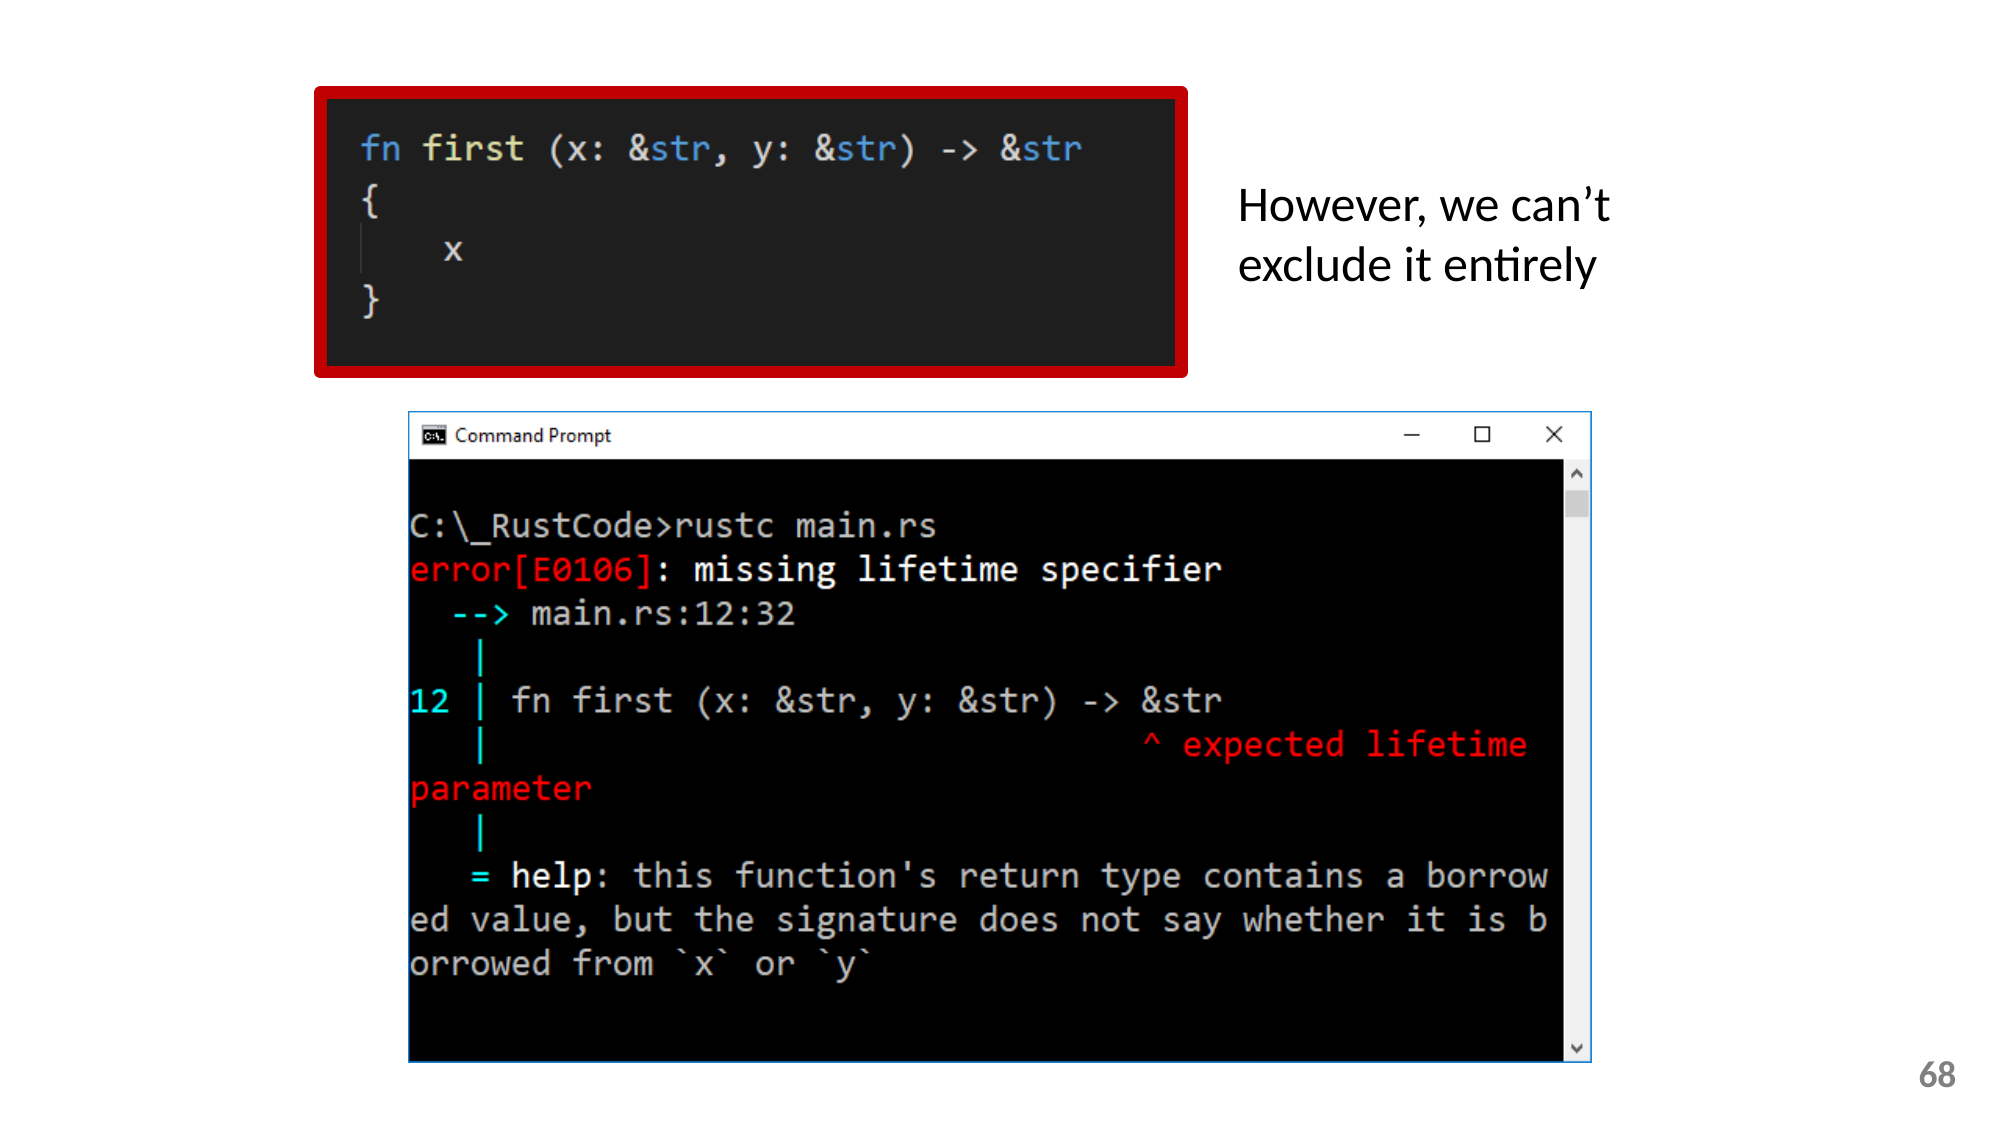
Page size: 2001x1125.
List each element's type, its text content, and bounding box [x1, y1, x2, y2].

text_box However, we can’t exclude it entirely [1223, 164, 1776, 299]
picture [408, 411, 1592, 1063]
picture [326, 98, 1176, 366]
slide_number 68 [1521, 1042, 1972, 1103]
